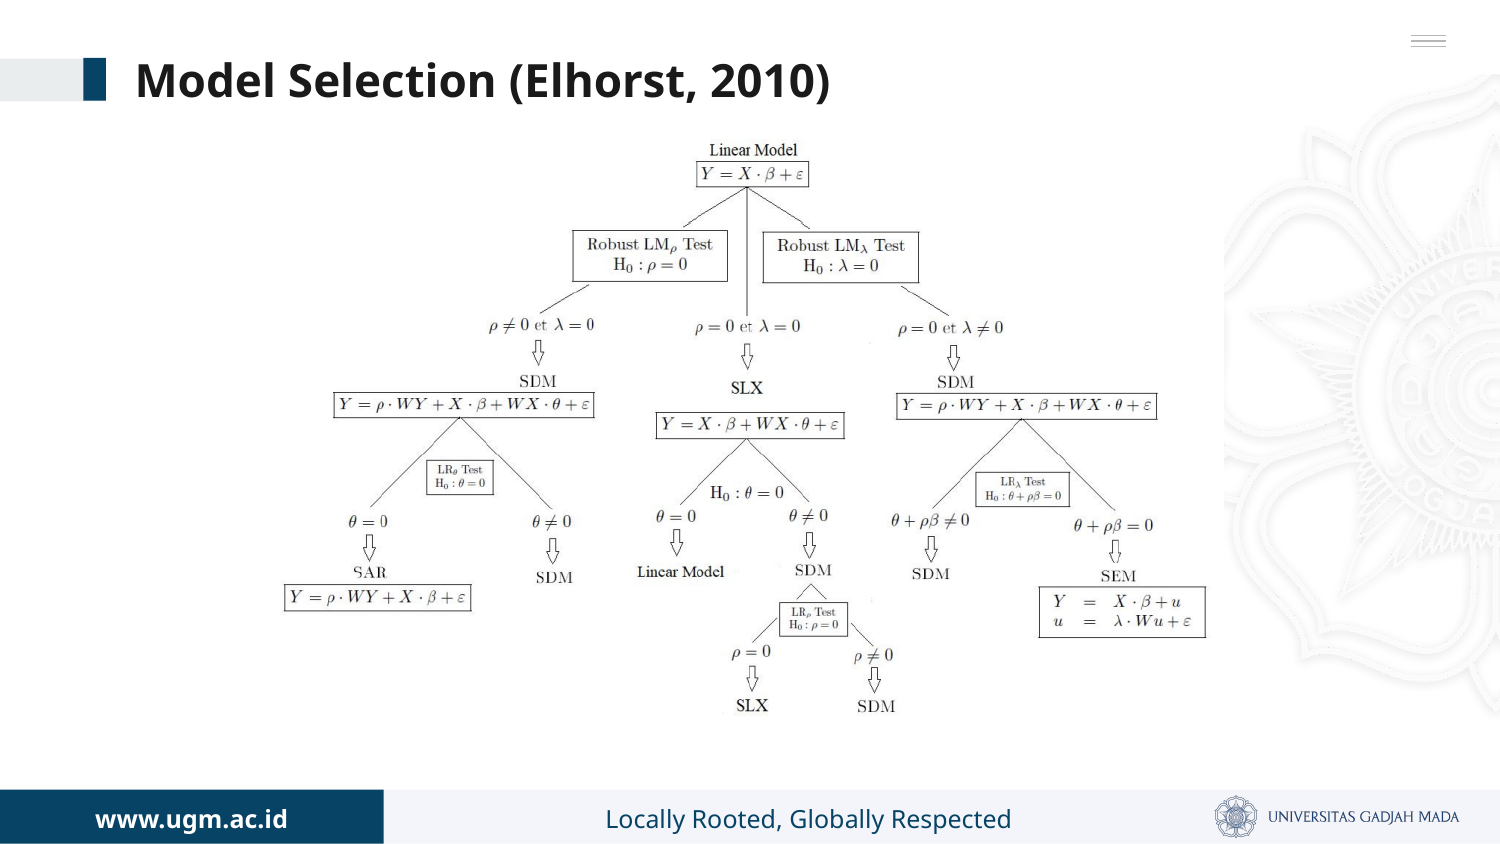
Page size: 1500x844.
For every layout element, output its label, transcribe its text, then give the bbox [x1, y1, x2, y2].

picture [1174, 779, 1500, 844]
title Model Selection (Elhorst, 2010) [119, 27, 1500, 131]
picture [276, 130, 1224, 726]
